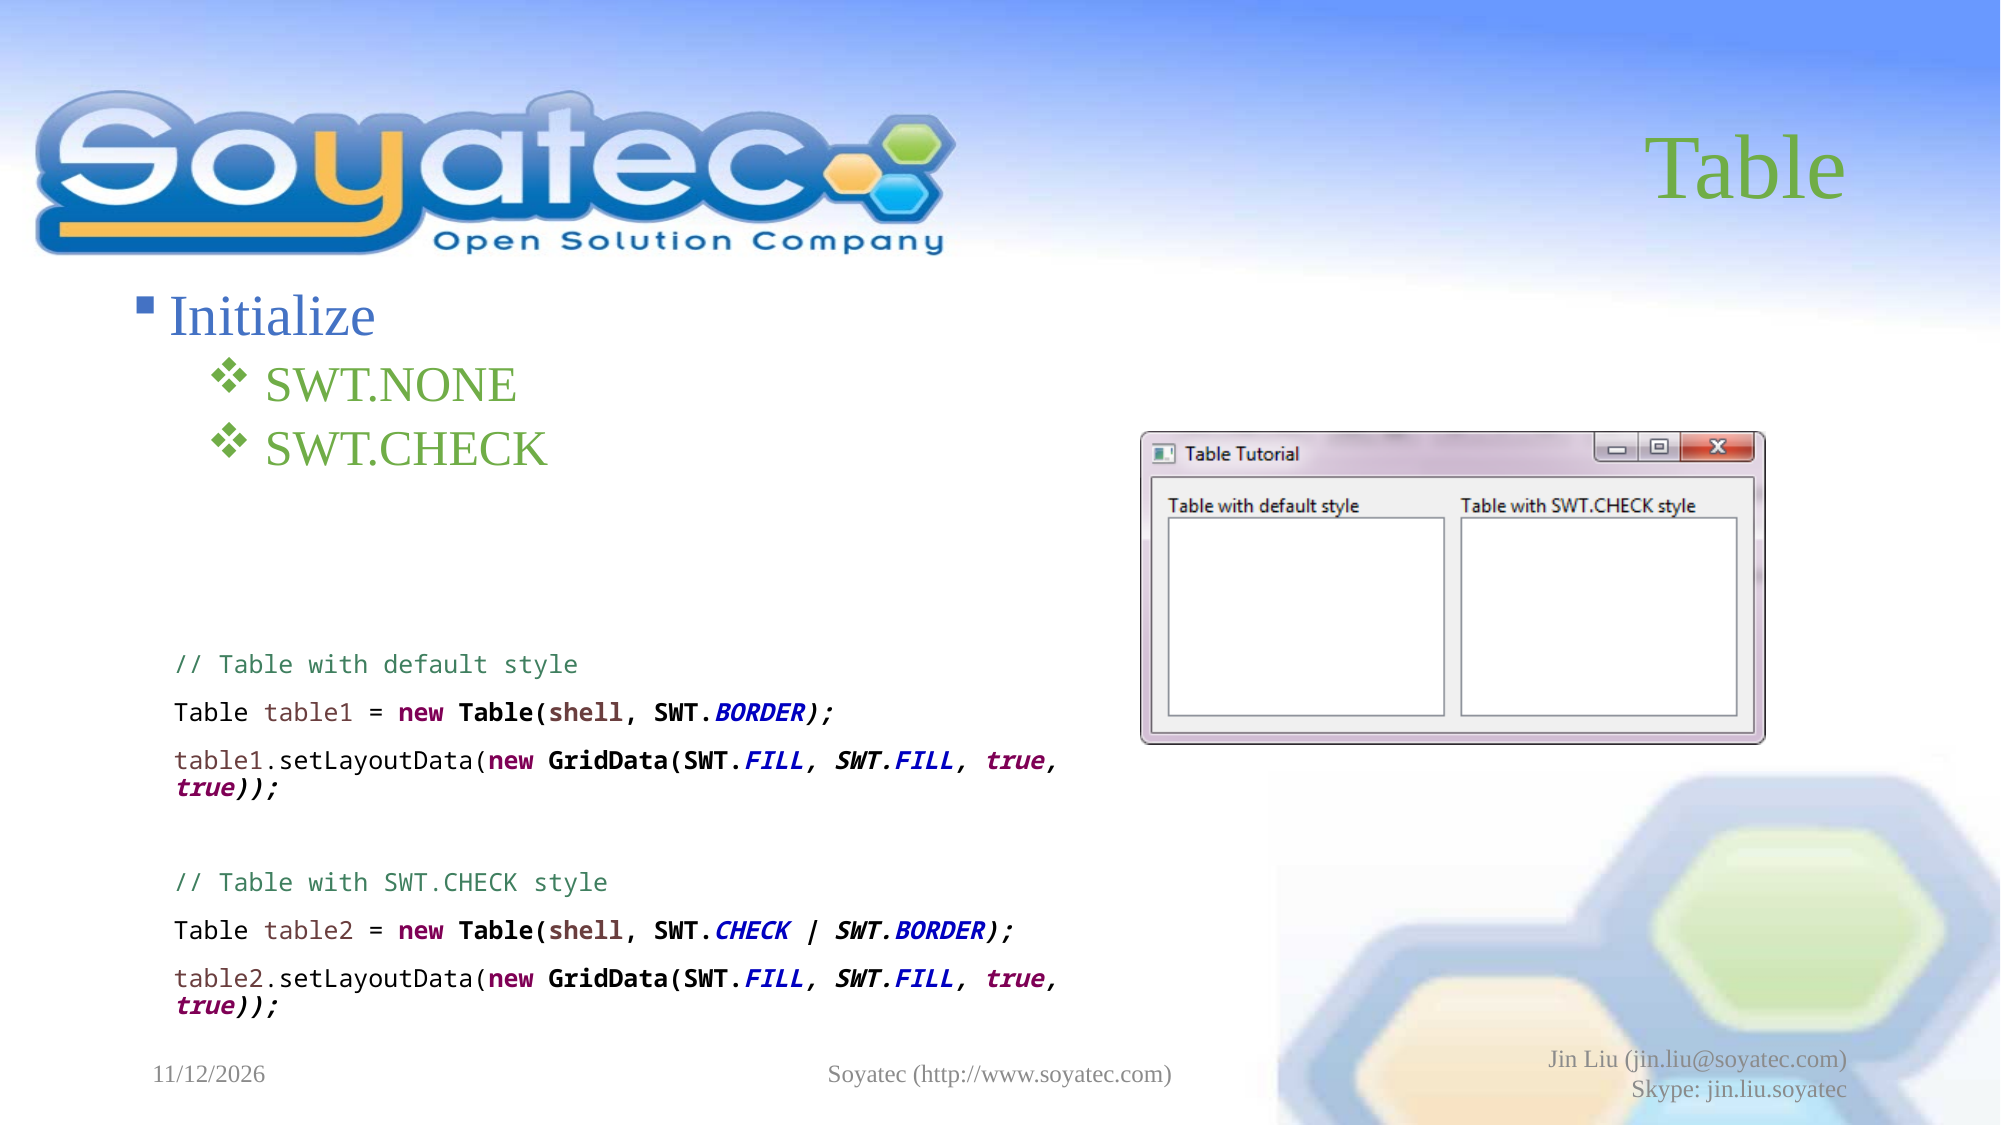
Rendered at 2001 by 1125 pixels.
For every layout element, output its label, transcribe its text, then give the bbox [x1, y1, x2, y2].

list // Table with default style Table table1 = new Table(shell, SWT.BORDER); table1.setLayoutData(new GridData(SWT.FILL, SWT.FILL, true, true)); // Table with SWT.CHECK style Table table2 = new Table(shell, SWT.CHECK | SWT.BORDER); table2.setLayoutData(new GridData(SWT.FILL, SWT.FILL, true, true)); [158, 644, 1130, 975]
picture [0, 0, 2001, 1125]
list Initialize SWT.NONE SWT.CHECK [116, 277, 980, 587]
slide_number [137, 1042, 588, 1103]
title Table [962, 59, 1863, 278]
slide_number Jin Liu (jin.liu@soyatec.com) Skype: jin.liu.soyatec [1412, 1042, 1863, 1103]
footer Soyatec (http://www.soyatec.com) [662, 1042, 1338, 1103]
